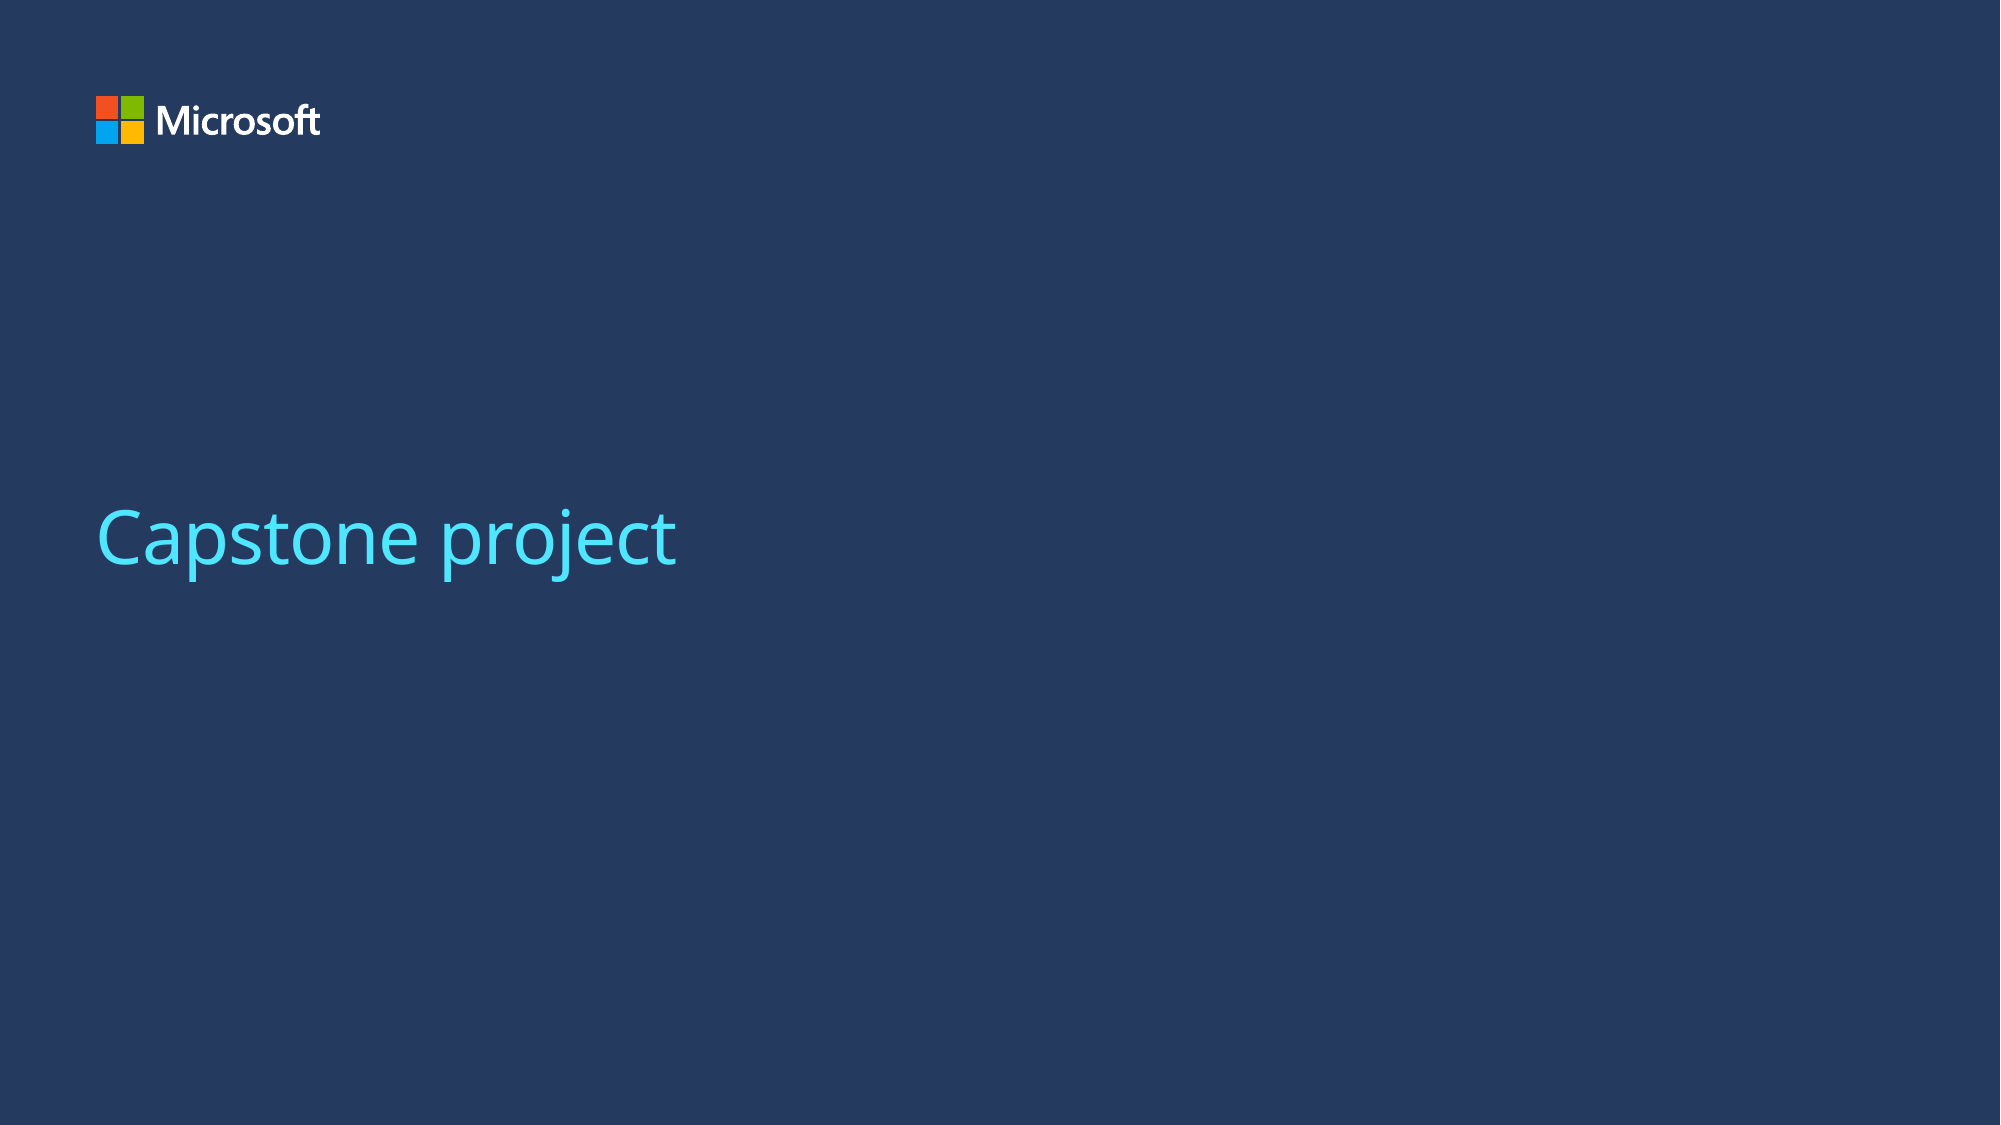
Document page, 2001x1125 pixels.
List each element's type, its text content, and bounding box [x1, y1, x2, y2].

title Capstone project [95, 488, 1596, 580]
